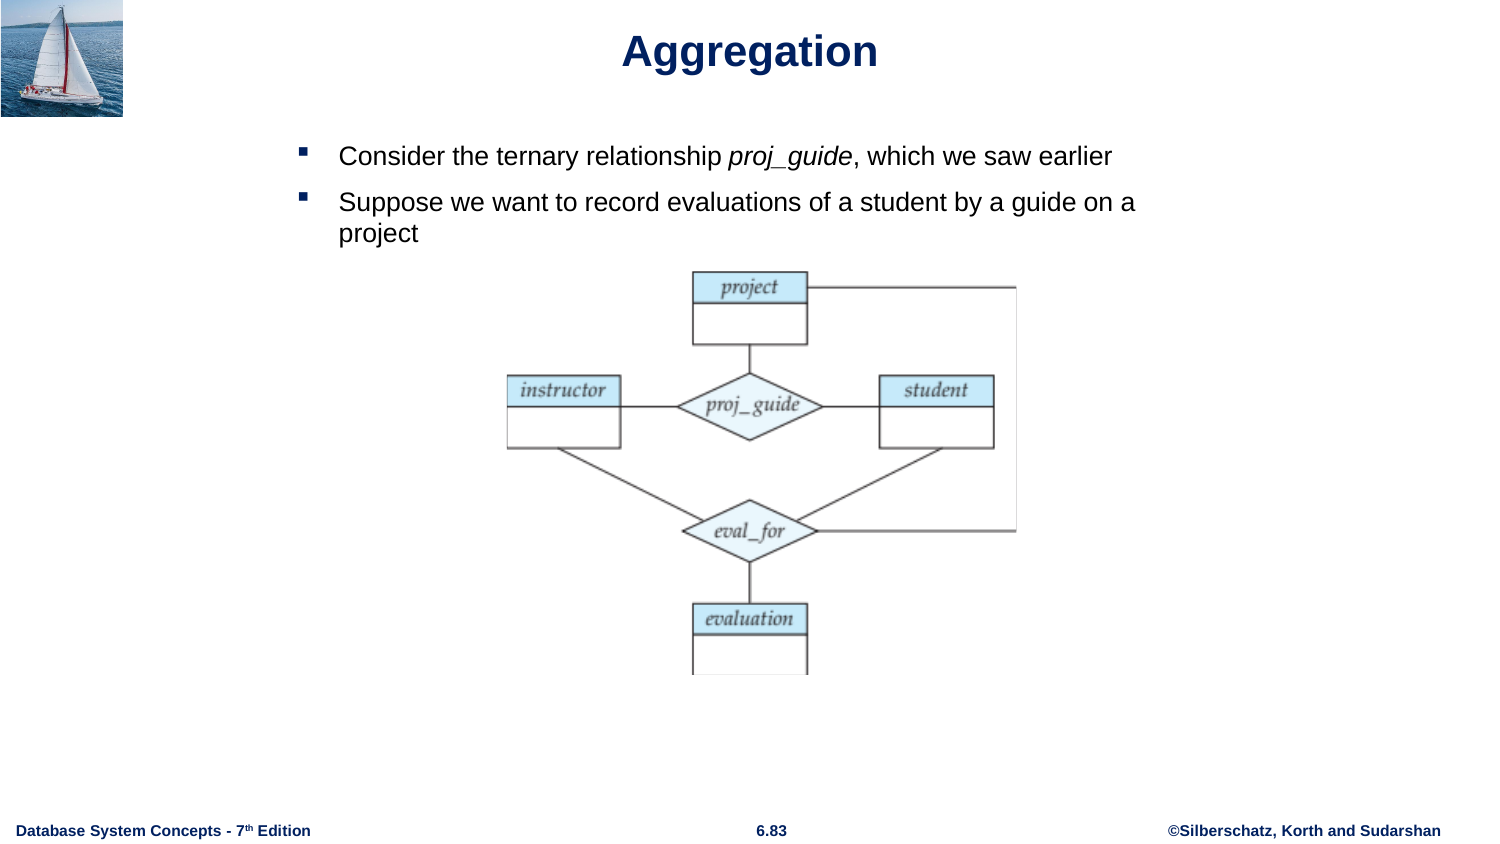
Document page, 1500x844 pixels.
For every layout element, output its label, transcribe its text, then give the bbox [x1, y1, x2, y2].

title Aggregation [336, 6, 1165, 84]
picture [0, 0, 123, 117]
picture [506, 270, 1017, 675]
text_box Consider the ternary relationship proj_guide, which we saw earlier Suppose we want to record evaluations of a student by a guide on a project [274, 131, 1220, 256]
